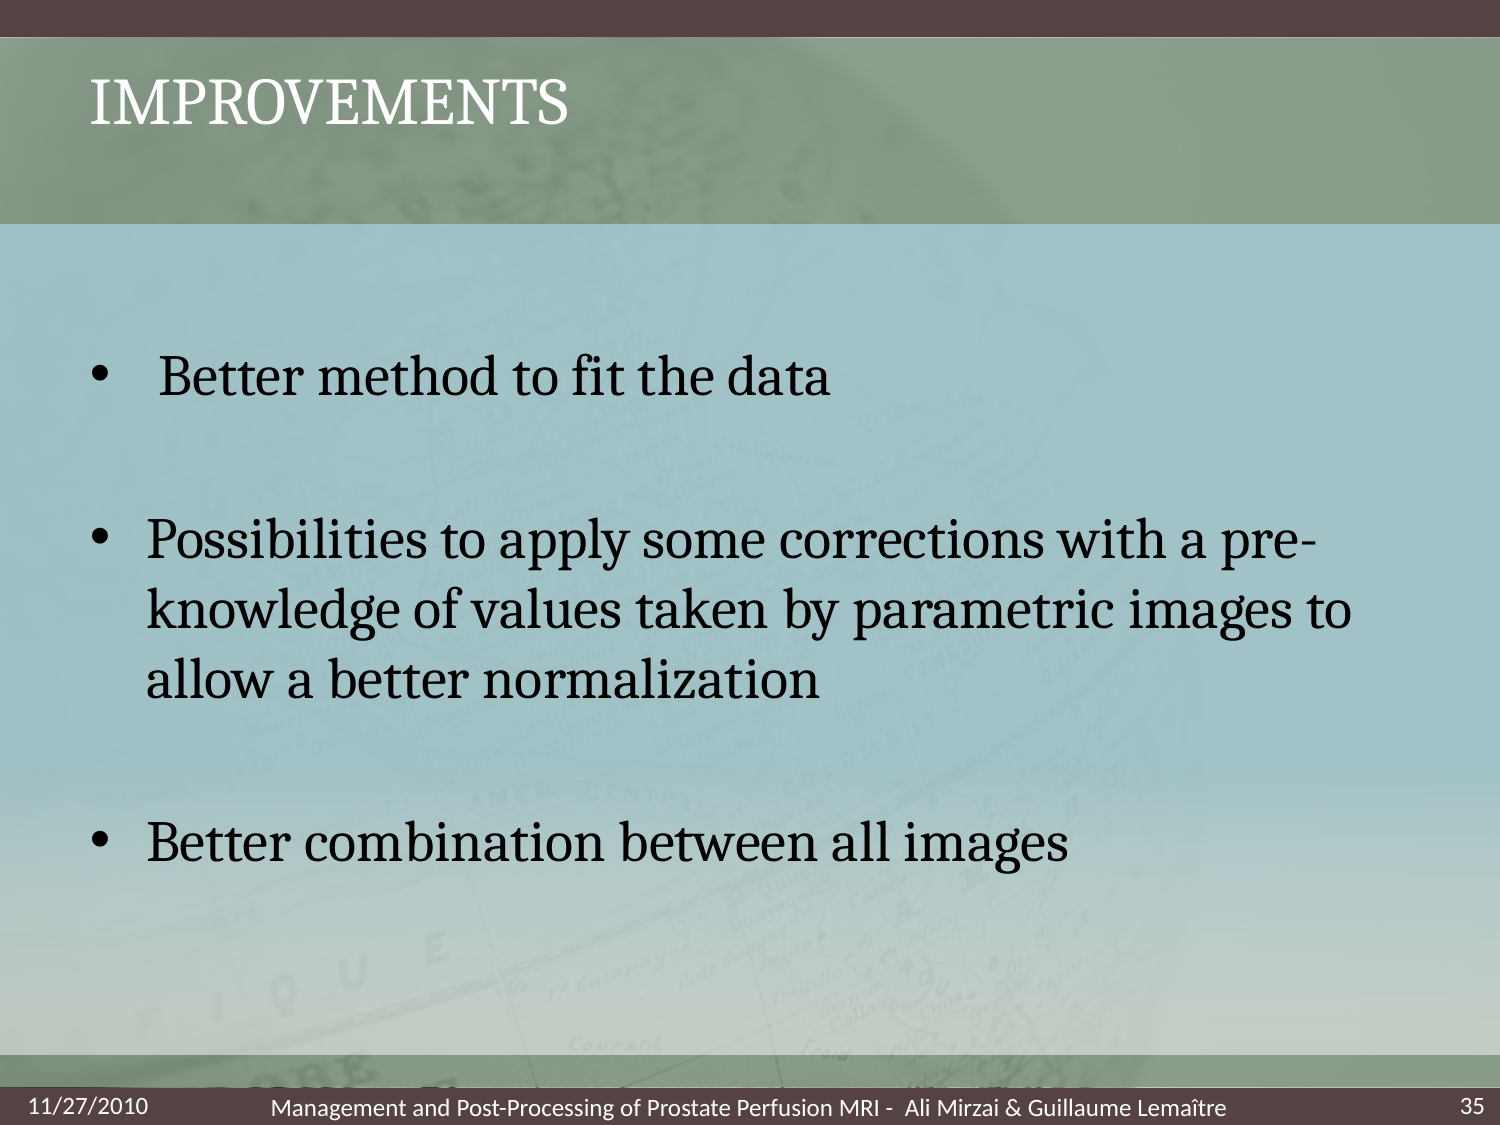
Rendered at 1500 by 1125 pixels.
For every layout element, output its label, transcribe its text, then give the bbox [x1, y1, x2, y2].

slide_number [12, 1087, 175, 1121]
slide_number 35 [1362, 1087, 1500, 1121]
footer Management and Post-Processing of Prostate Perfusion MRI - Ali Mirzai & Guillaume Lemaître [231, 1087, 1269, 1125]
list Better method to fit the data Possibilities to apply some corrections with a pre-knowledge of values taken by parametric images to allow a better normalization Better combination between all images [75, 248, 1425, 1005]
title Improvements [75, 37, 1425, 225]
